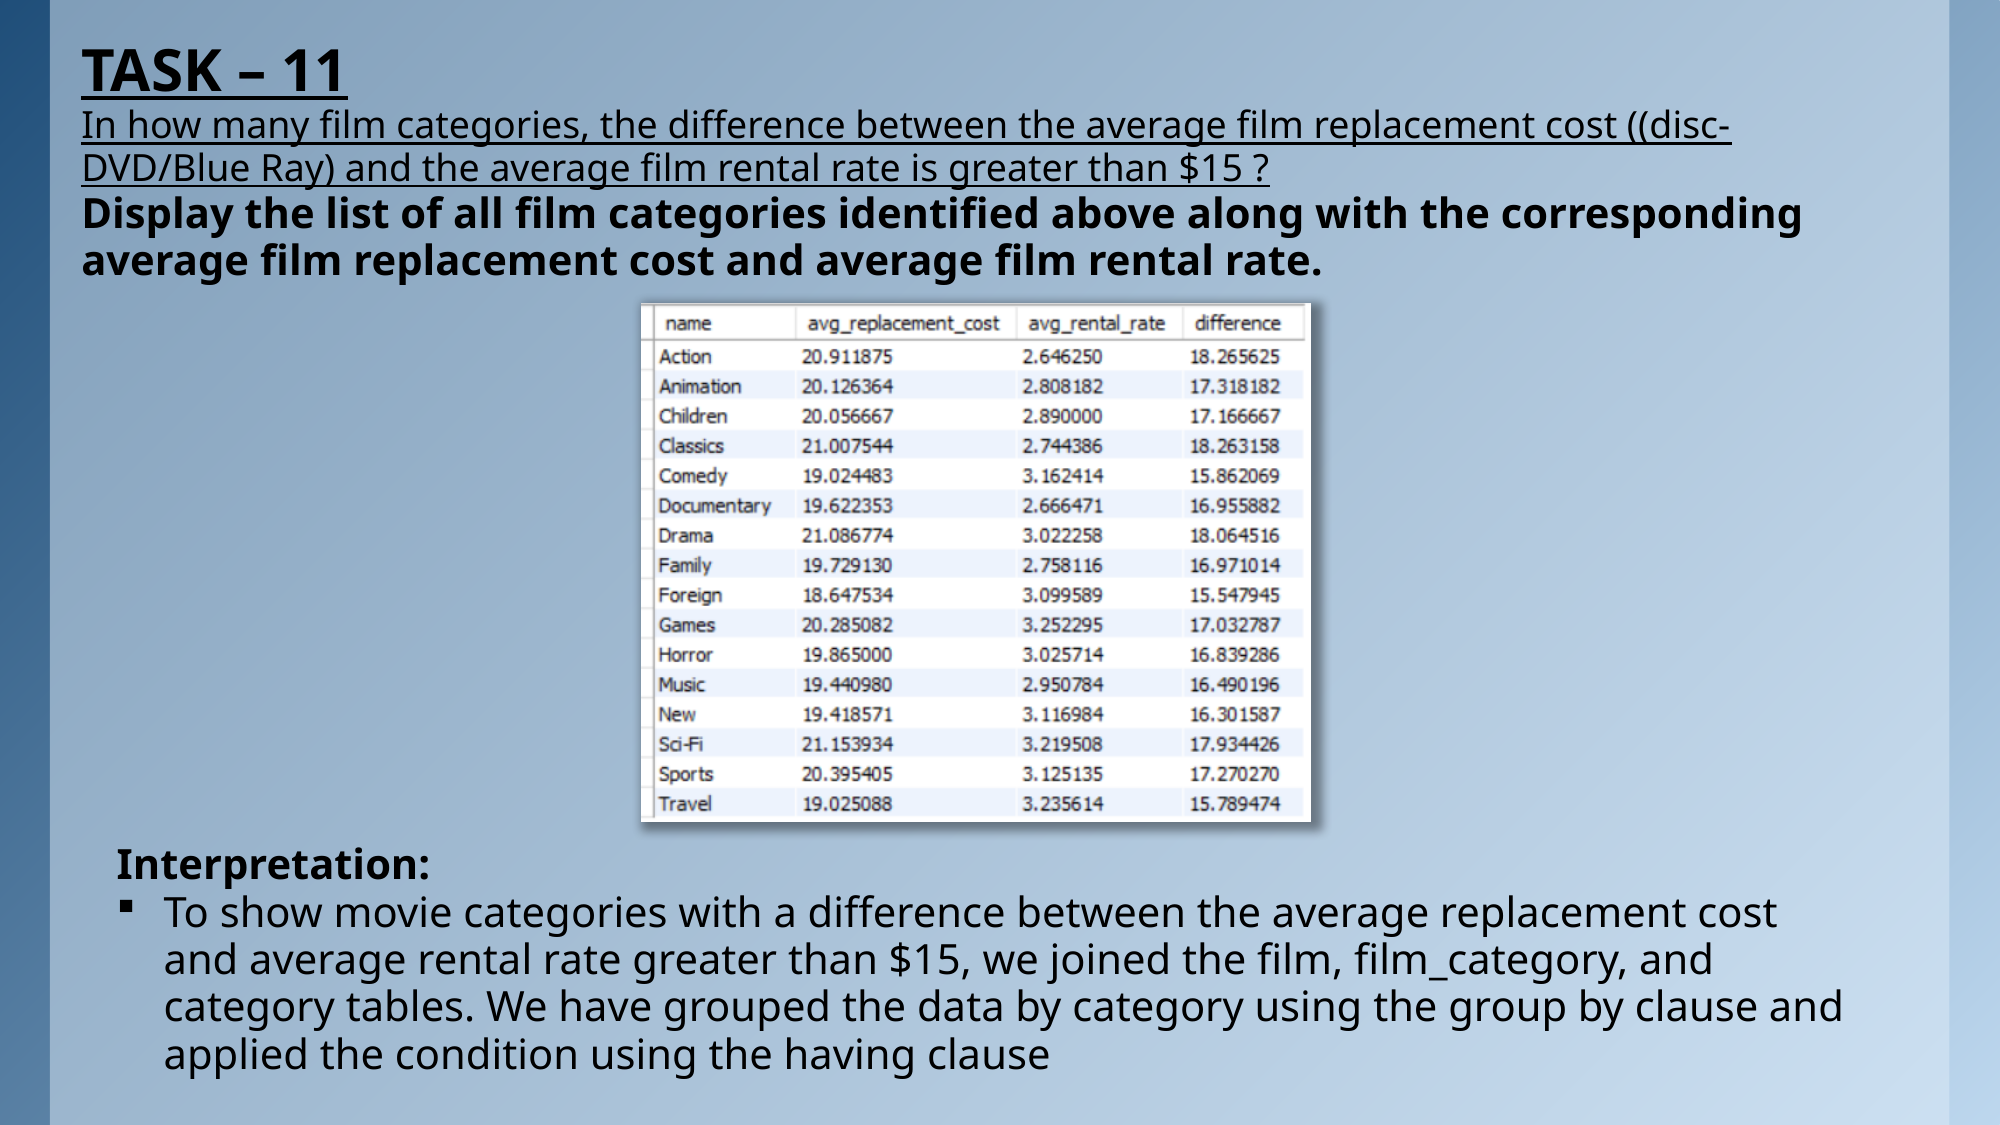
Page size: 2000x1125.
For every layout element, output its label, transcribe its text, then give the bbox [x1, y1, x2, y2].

text_box TASK – 11 In how many film categories, the difference between the average film replacement cost ((disc- DVD/Blue Ray) and the average film rental rate is greater than $15 ? Display the list of all film categories identified above along with the corresponding average film replacement cost and average film rental rate. [66, 30, 1886, 293]
text_box Interpretation: To show movie categories with a difference between the average replacement cost and average rental rate greater than $15, we joined the film, film_category, and category tables. We have grouped the data by category using the group by clause and applied the condition using the having clause [101, 834, 1862, 1087]
picture [641, 303, 1311, 822]
